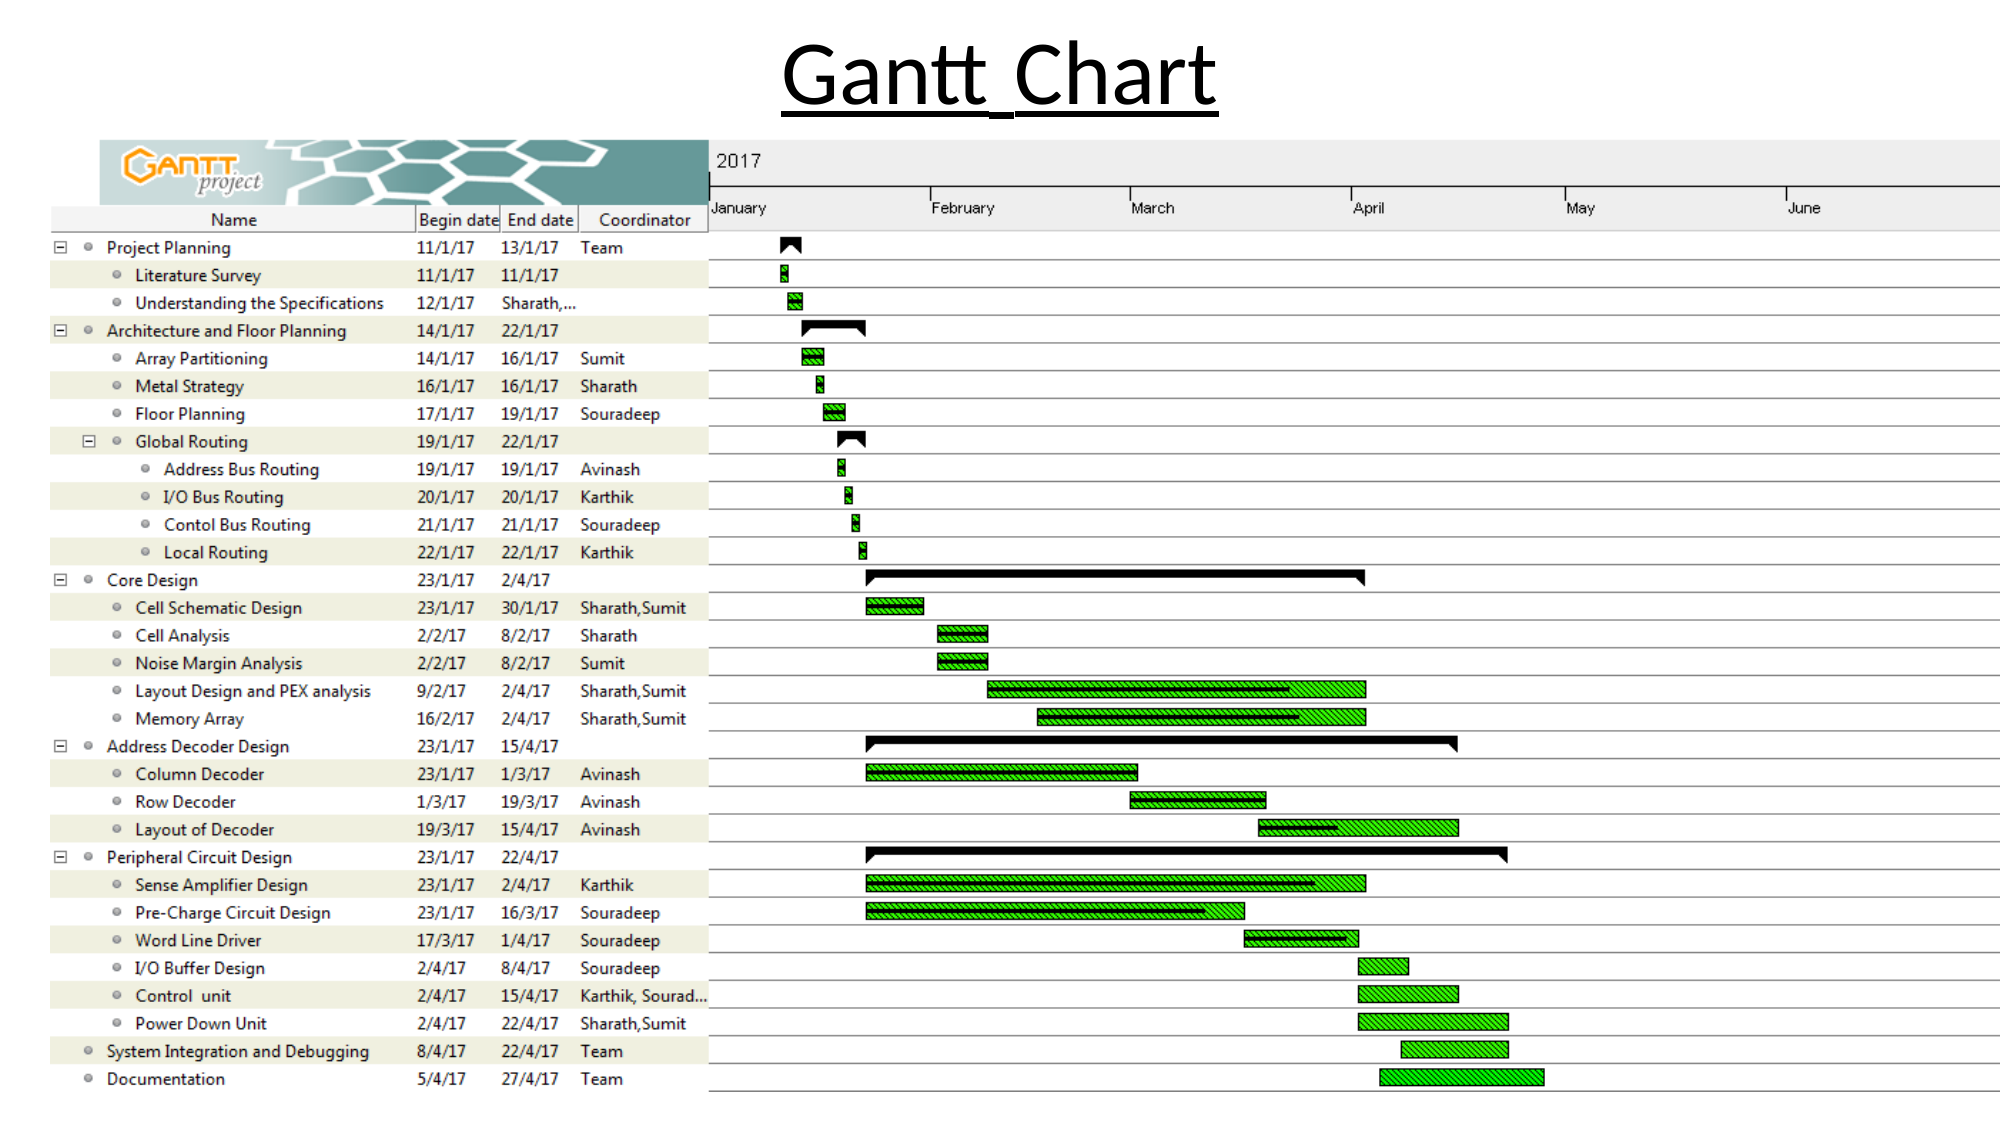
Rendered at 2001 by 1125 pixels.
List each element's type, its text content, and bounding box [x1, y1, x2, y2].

text_box Gantt Chart [0, 0, 2000, 135]
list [49, 136, 2000, 1092]
